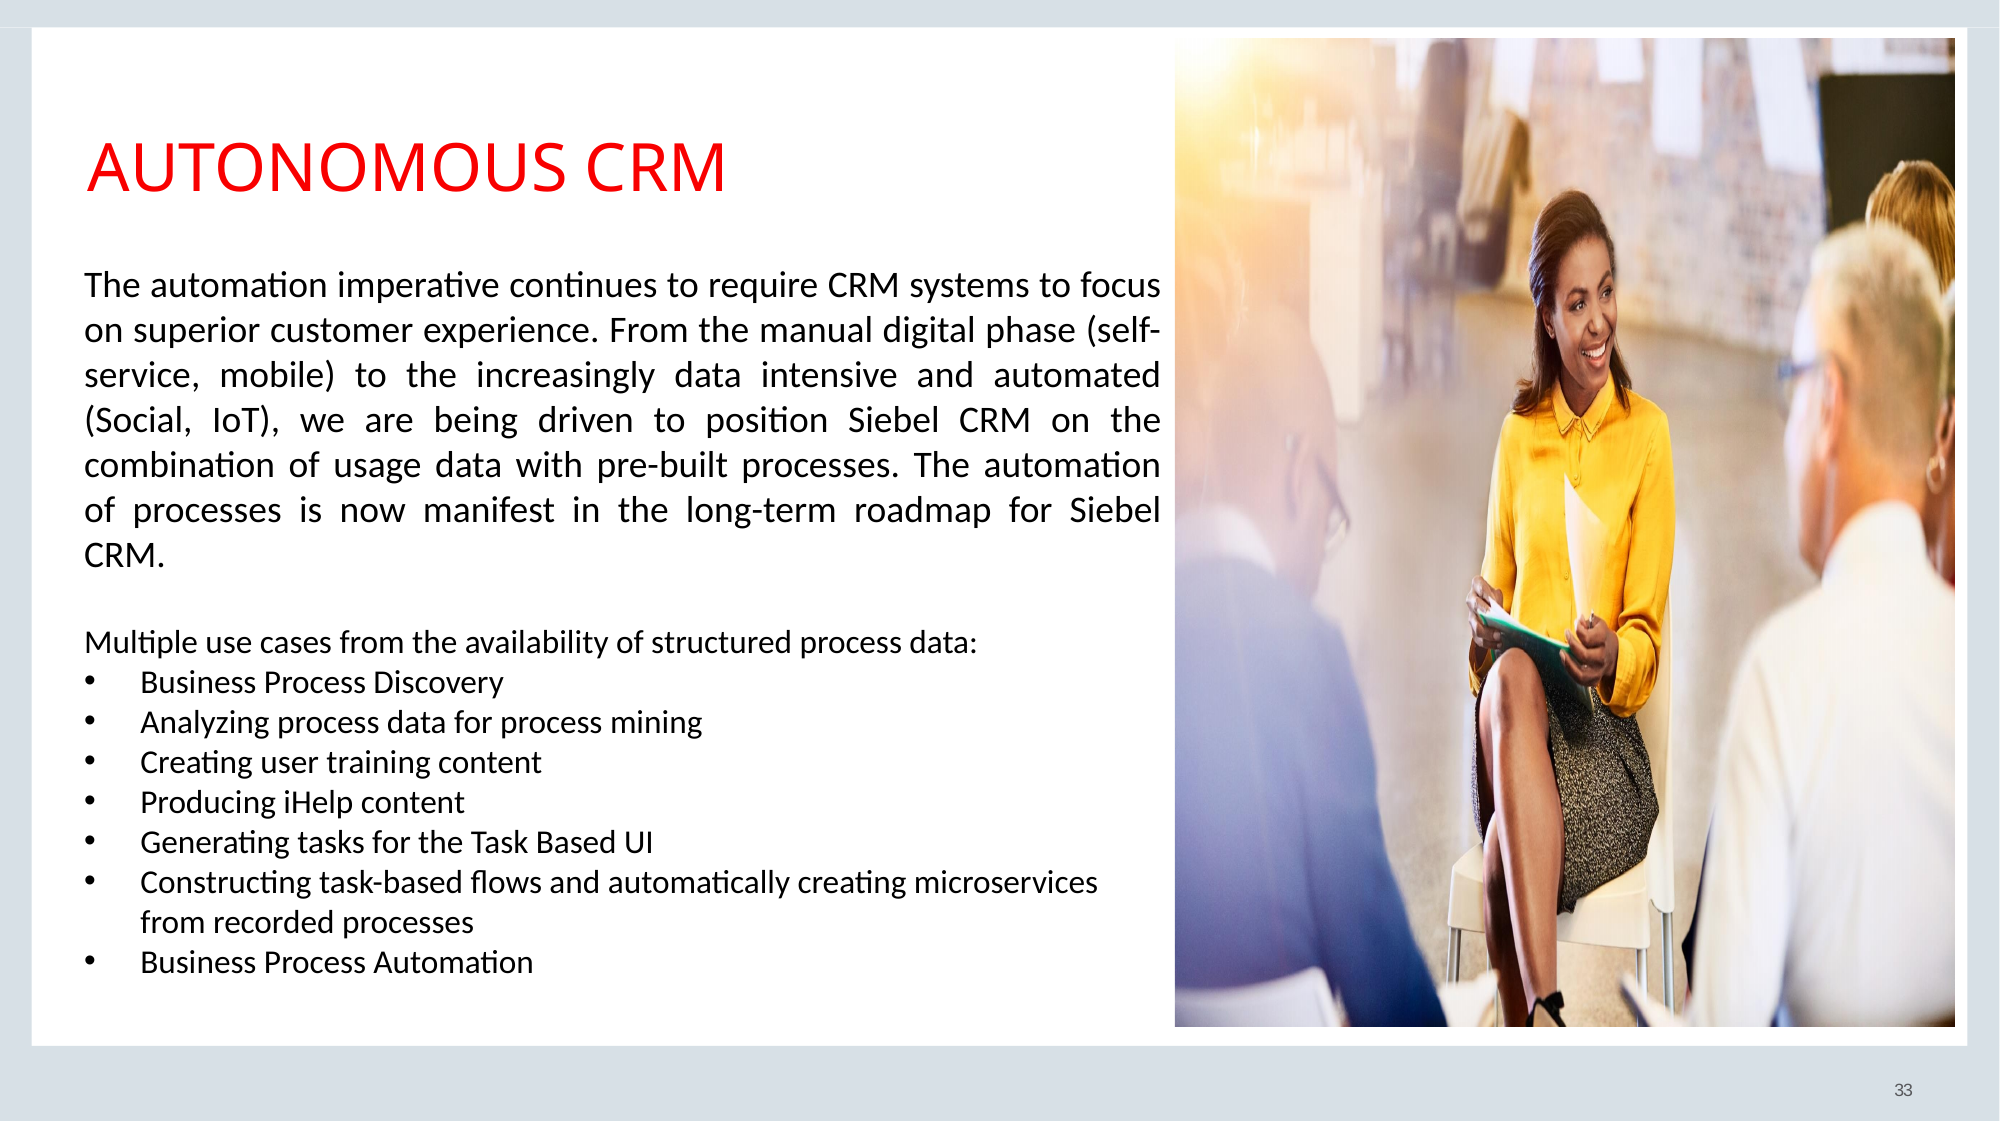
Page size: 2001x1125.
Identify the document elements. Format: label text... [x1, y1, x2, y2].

title AUTONOMOUS CRM [87, 125, 816, 206]
text_box The automation imperative continues to require CRM systems to focus on superior customer experience. From the manual digital phase (self-service, mobile) to the increasingly data intensive and automated (Social, IoT), we are being driven to position Siebel CRM on the combination of usage data with pre-built processes. The automation of processes is now manifest in the long-term roadmap for Siebel CRM. Multiple use cases from the availability of structured process data: Business Process Discovery Analyzing process data for process mining Creating user training content Producing iHelp content Generating tasks for the Task Based UI Constructing task-based flows and automatically creating microservices from recorded processes Business Process Automation [84, 35, 1163, 1028]
text_box 33 [1892, 1076, 1915, 1101]
text_box [1174, 38, 1955, 1027]
